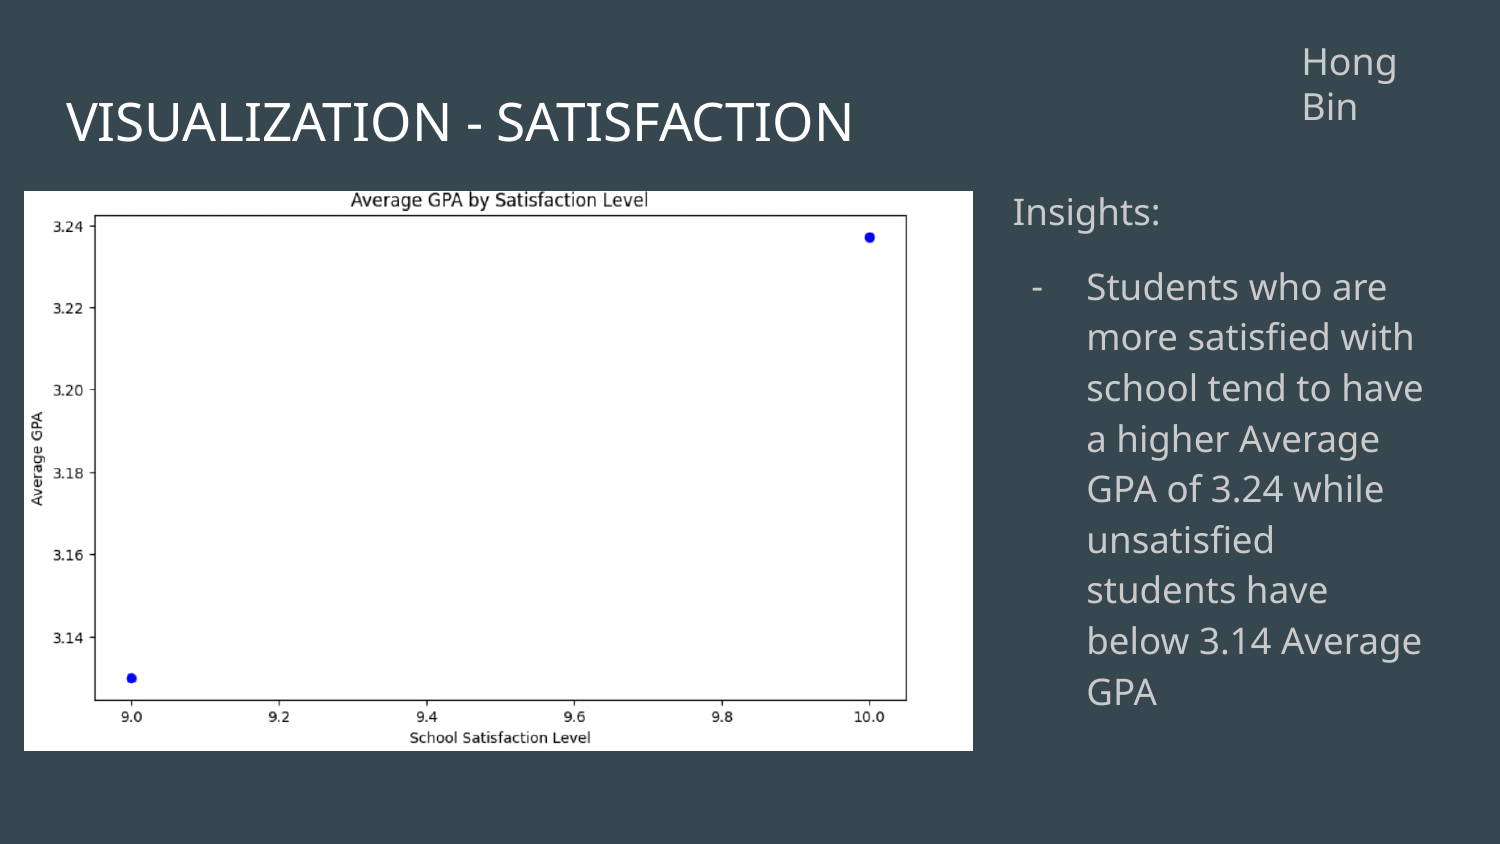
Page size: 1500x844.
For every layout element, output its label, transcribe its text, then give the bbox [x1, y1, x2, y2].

title VISUALIZATION - SATISFACTION [51, 72, 1449, 167]
list Insights: Students who are more satisfied with school tend to have a higher Average GPA of 3.24 while unsatisfied students have below 3.14 Average GPA [997, 166, 1449, 731]
picture [24, 191, 974, 751]
text_box Hong Bin [1286, 22, 1478, 100]
